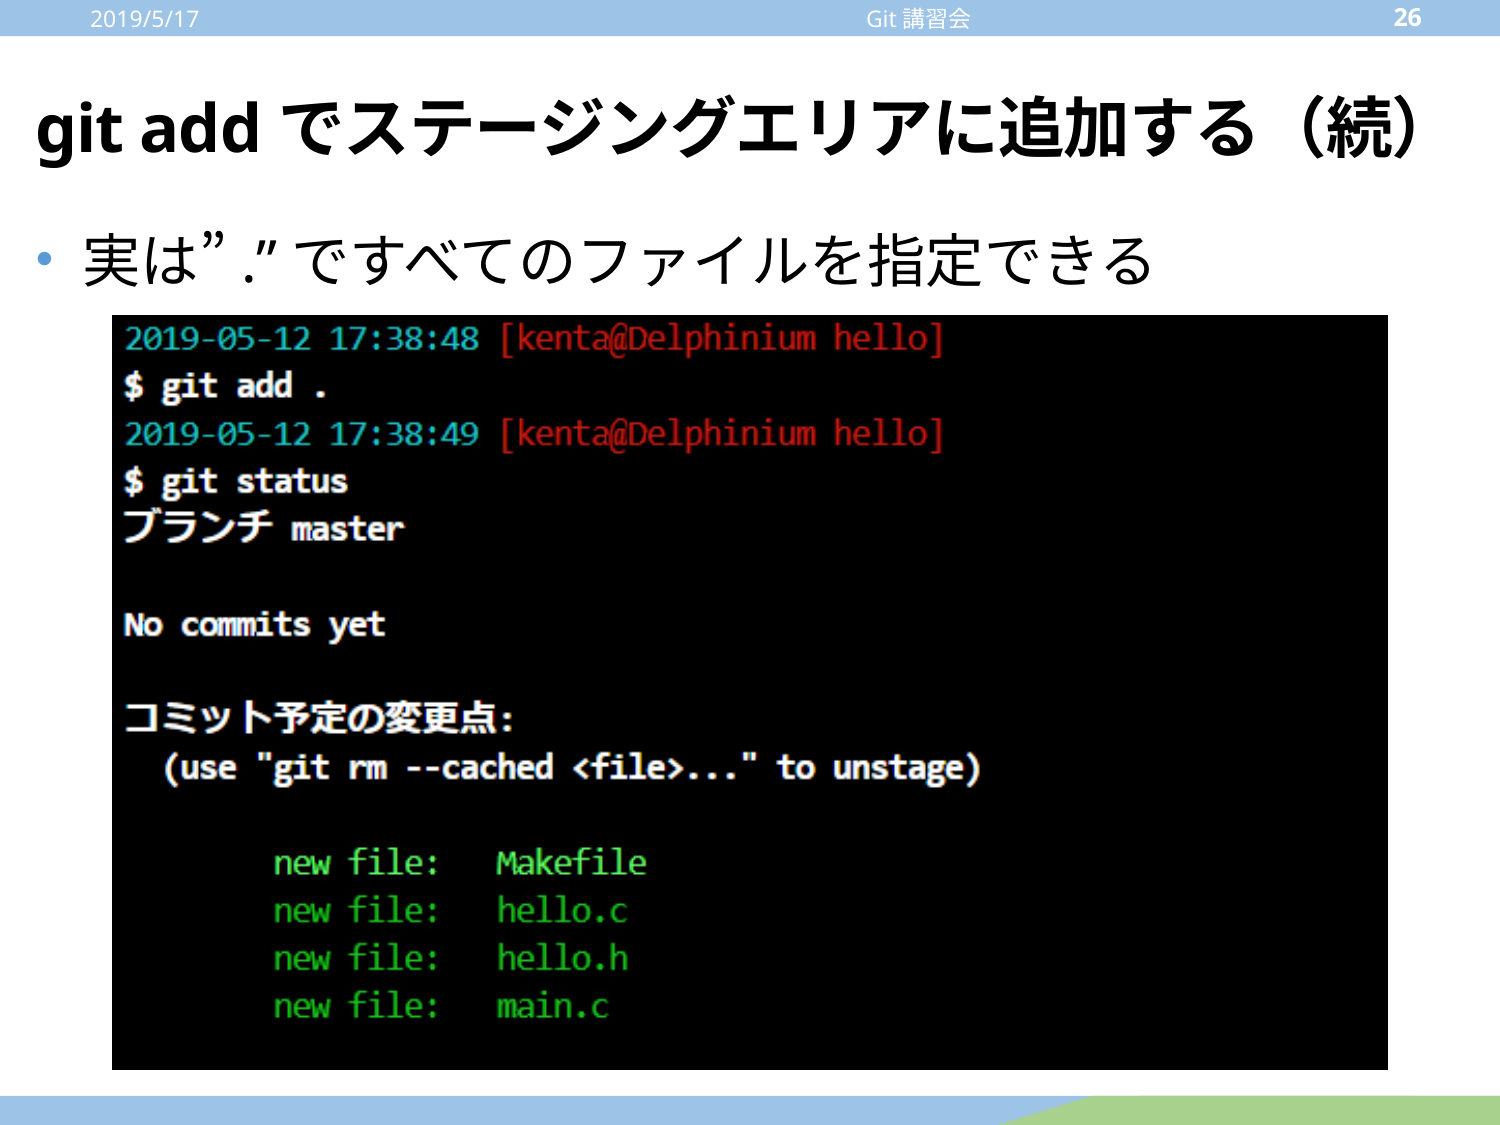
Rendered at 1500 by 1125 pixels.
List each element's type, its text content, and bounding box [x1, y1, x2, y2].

title git addでステージングエリアに追加する（続） [20, 68, 1483, 184]
footer Git講習会 [517, 0, 1321, 37]
list 実は”.”ですべてのファイルを指定できる [20, 216, 1483, 1063]
slide_number 26 [1320, 0, 1496, 36]
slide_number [75, 0, 471, 36]
picture [111, 315, 1389, 1070]
